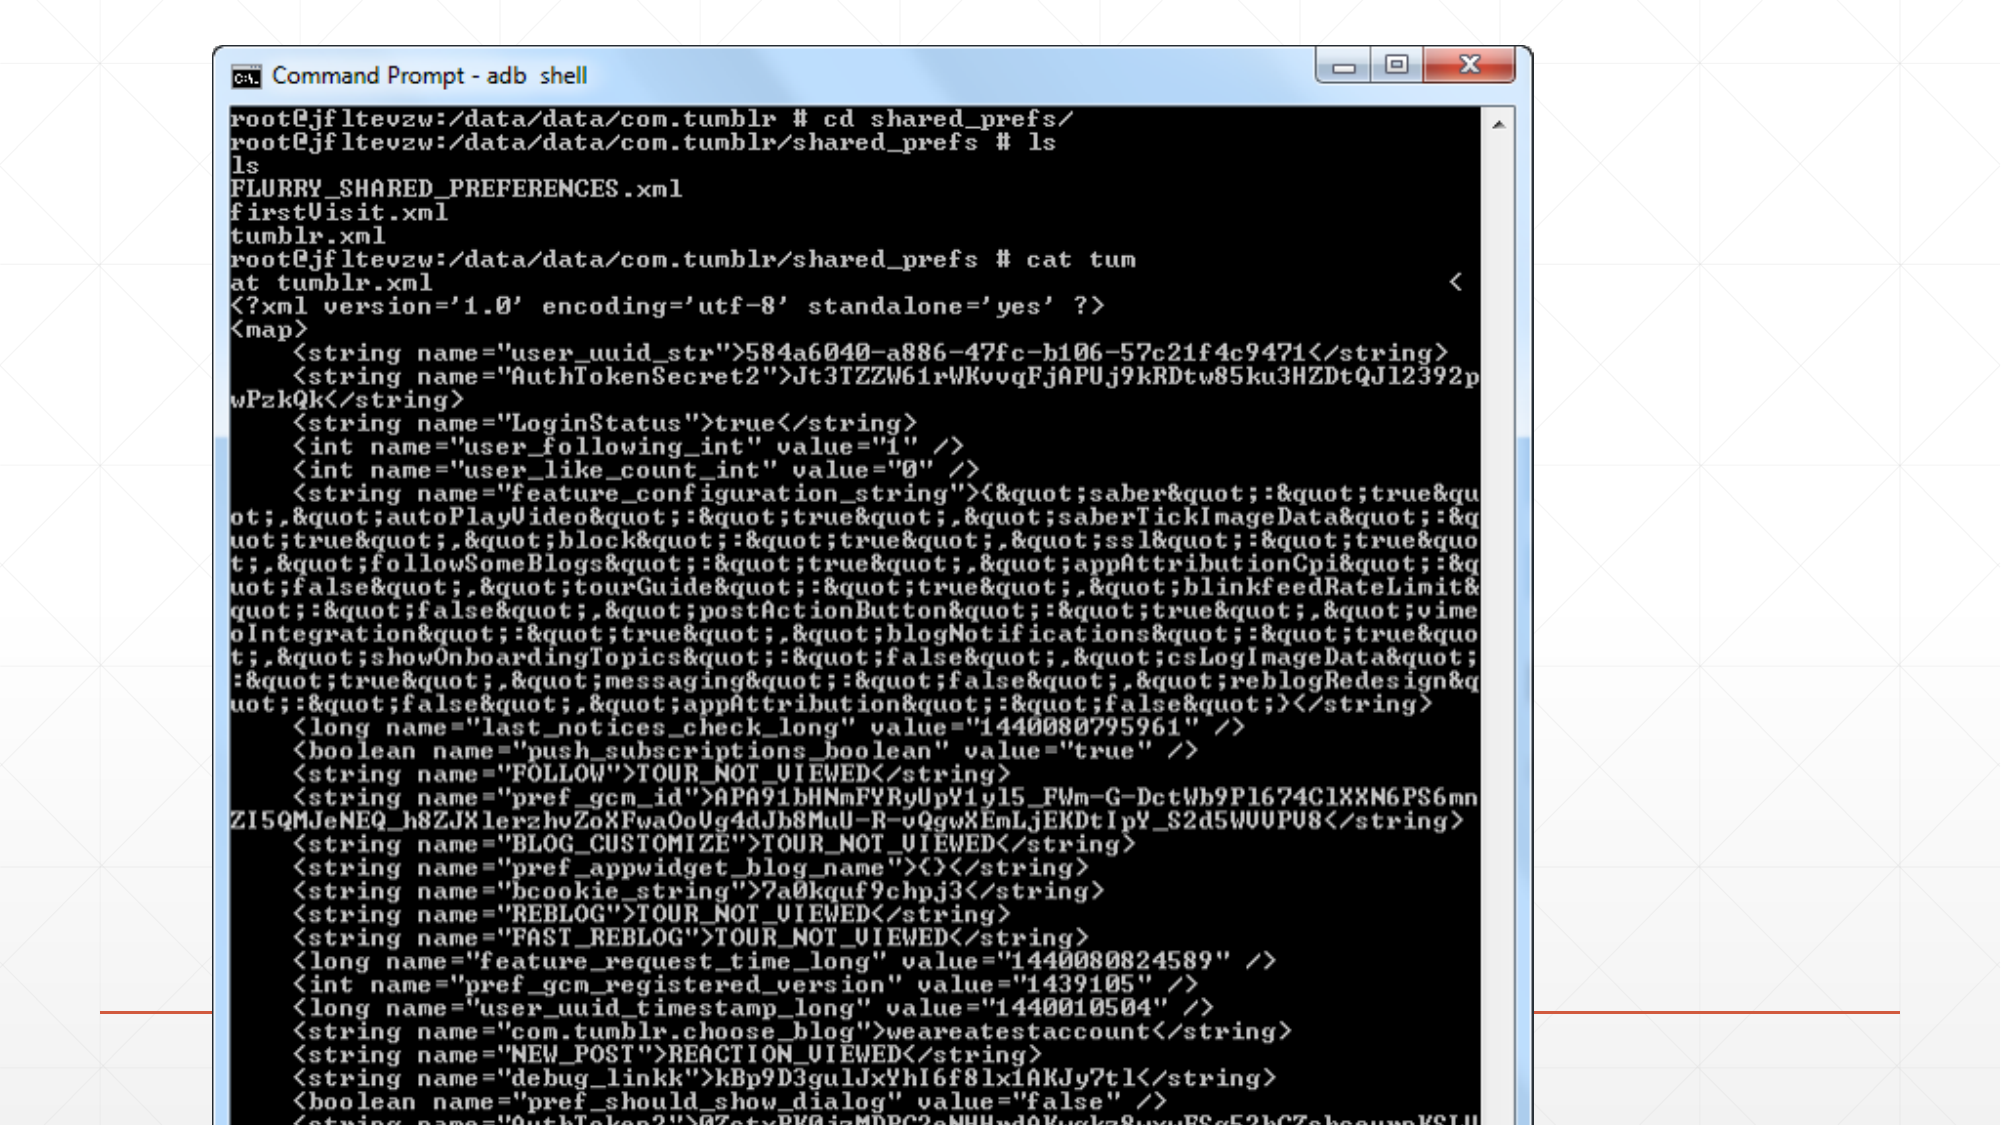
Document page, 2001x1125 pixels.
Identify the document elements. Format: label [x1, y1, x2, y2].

list [212, 45, 1534, 1125]
